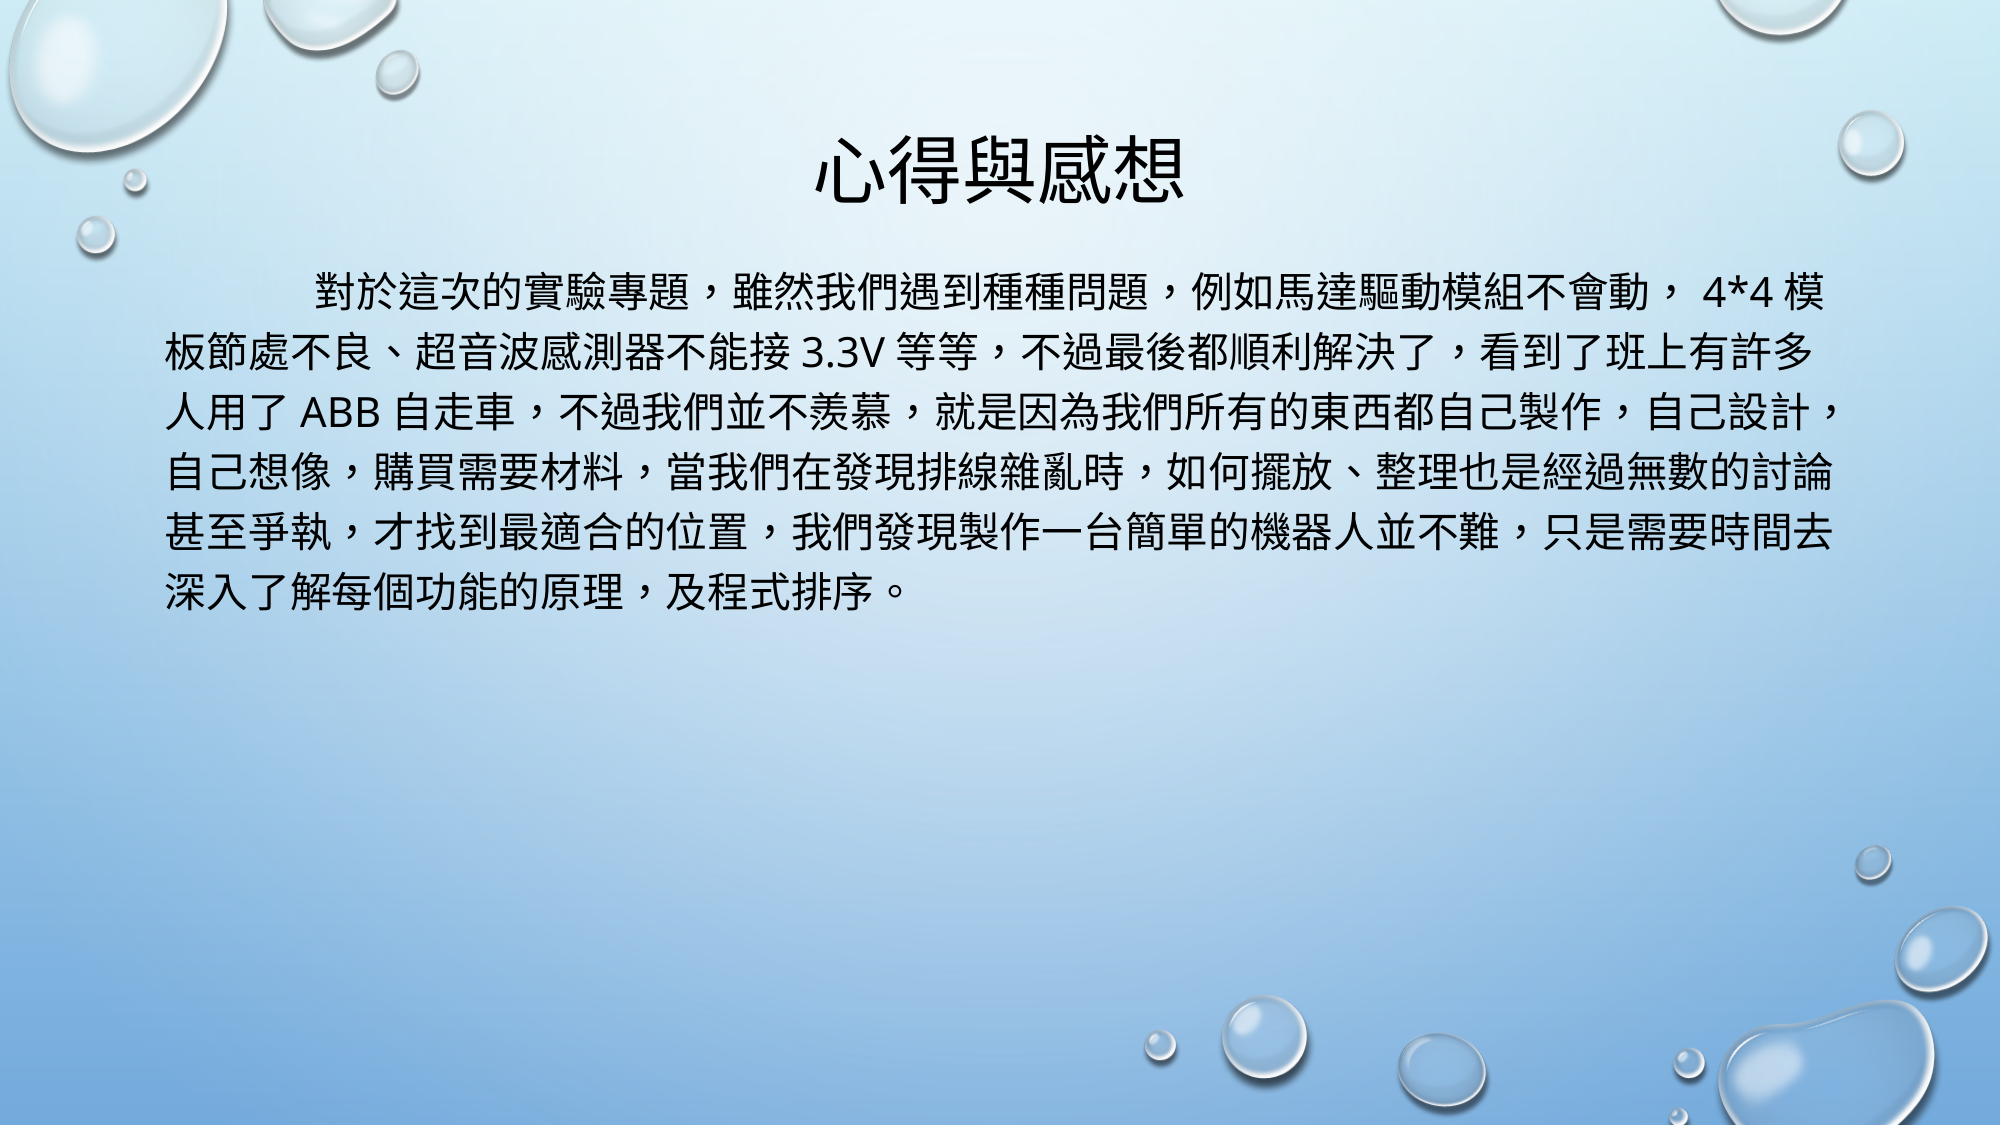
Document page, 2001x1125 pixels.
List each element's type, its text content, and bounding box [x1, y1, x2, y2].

picture [0, 0, 2000, 1125]
title 心得與感想 [149, 101, 1851, 248]
list 對於這次的實驗專題，雖然我們遇到種種問題，例如馬達驅動模組不會動，4*4模板節處不良、超音波感測器不能接3.3V等等，不過最後都順利解決了，看到了班上有許多人用了ABB自走車，不過我們並不羨慕，就是因為我們所有的東西都自己製作，自己設計，自己想像，購買需要材料，當我們在發現排線雜亂時，如何擺放、整理也是經過無數的討論甚至爭執，才找到最適合的位置，我們發現製作一台簡單的機器人並不難，只是需要時間去深入了解每個功能的原理，及程式排序。 [149, 247, 1850, 950]
